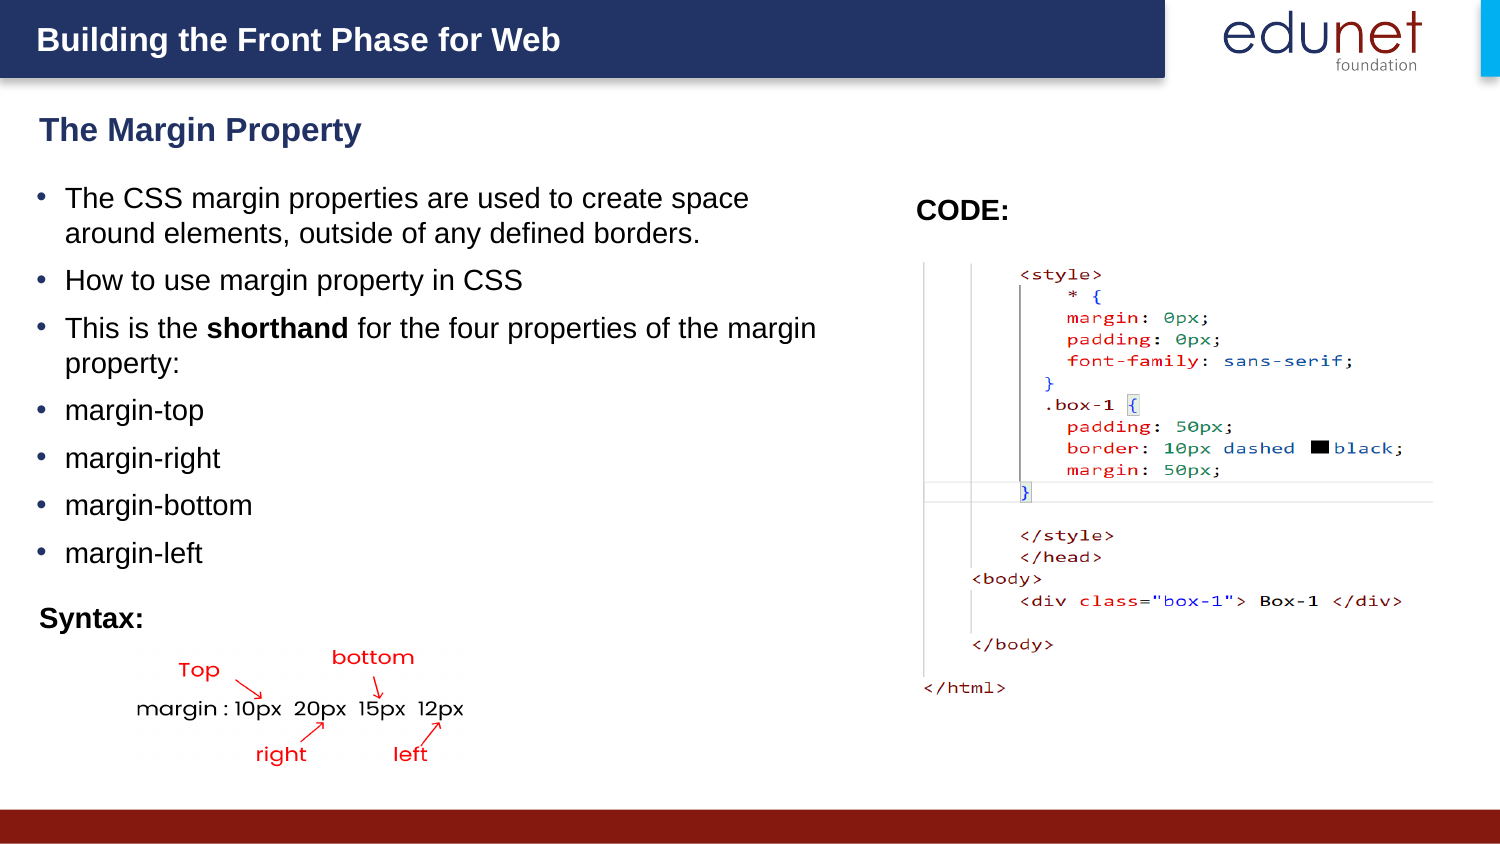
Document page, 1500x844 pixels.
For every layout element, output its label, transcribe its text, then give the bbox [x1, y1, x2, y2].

picture [117, 641, 483, 775]
text_box The Margin Property [24, 101, 405, 156]
text_box Syntax: [24, 591, 199, 642]
text_box The CSS margin properties are used to create space around elements, outside of any defined borders. How to use margin property in CSS This is the shorthand for the four properties of the margin property: margin-top margin-right margin-bottom margin-left [21, 166, 850, 574]
picture [1219, 8, 1424, 75]
picture [918, 262, 1433, 709]
text_box CODE: [901, 184, 1060, 235]
